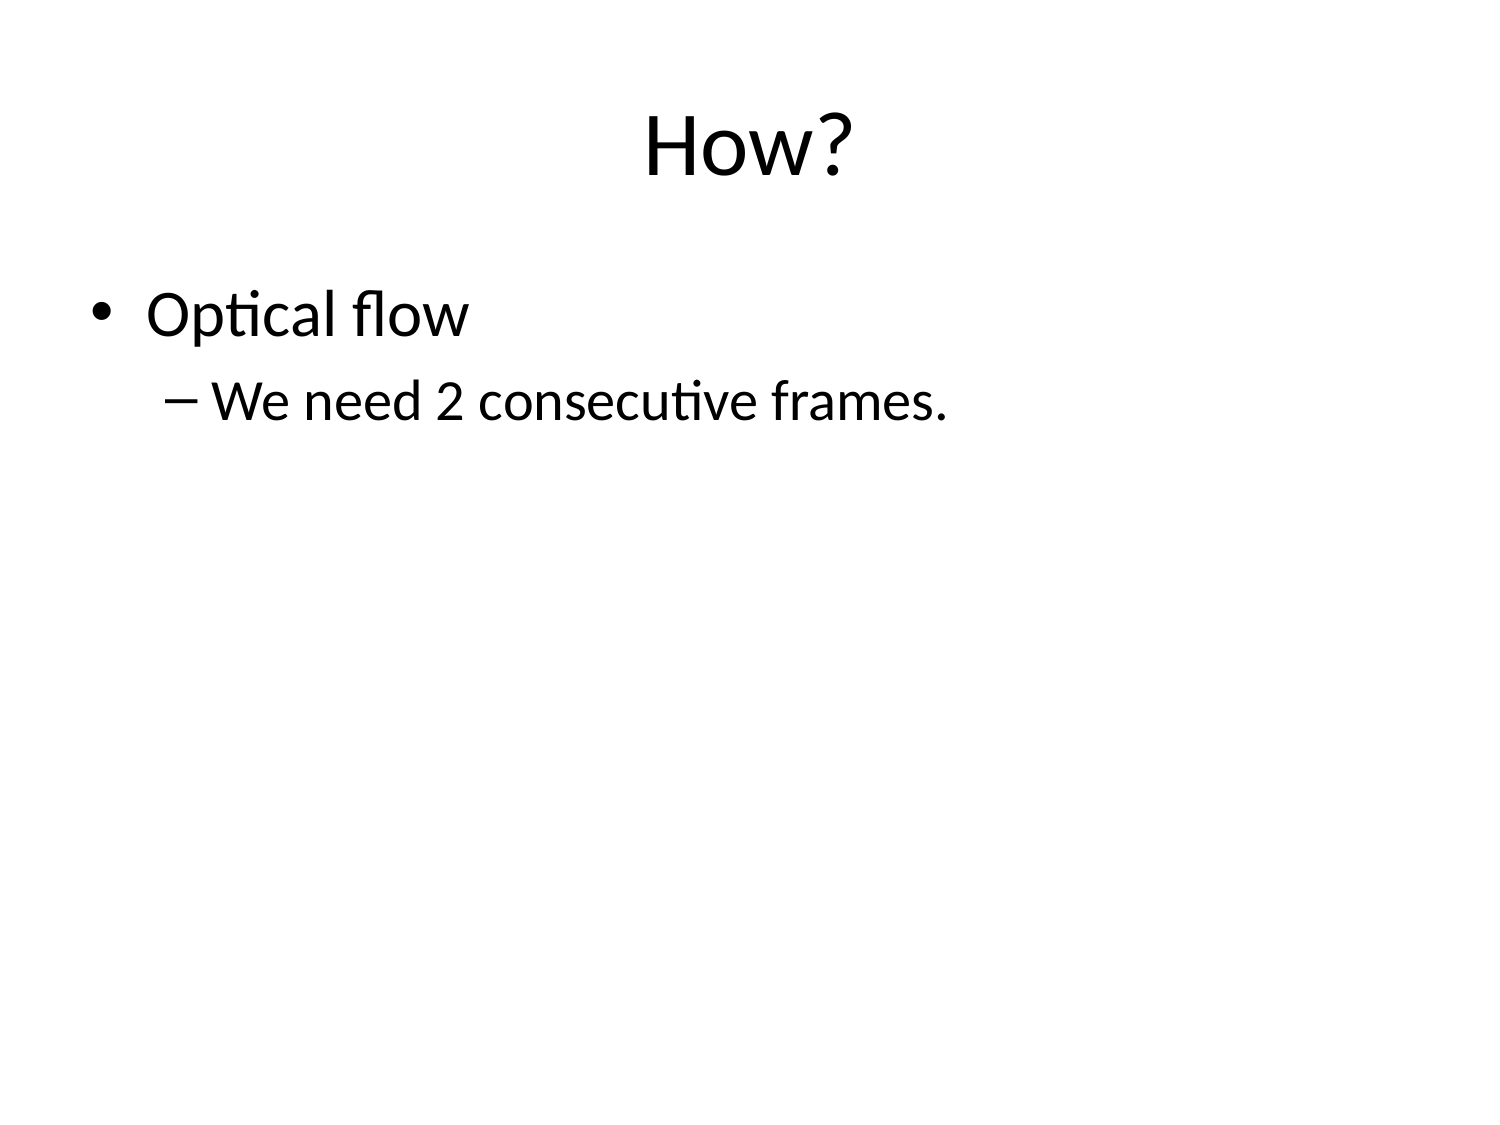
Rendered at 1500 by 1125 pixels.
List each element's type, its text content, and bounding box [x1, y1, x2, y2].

title How? [75, 45, 1425, 233]
list Optical flow We need 2 consecutive frames. [75, 262, 1425, 1005]
